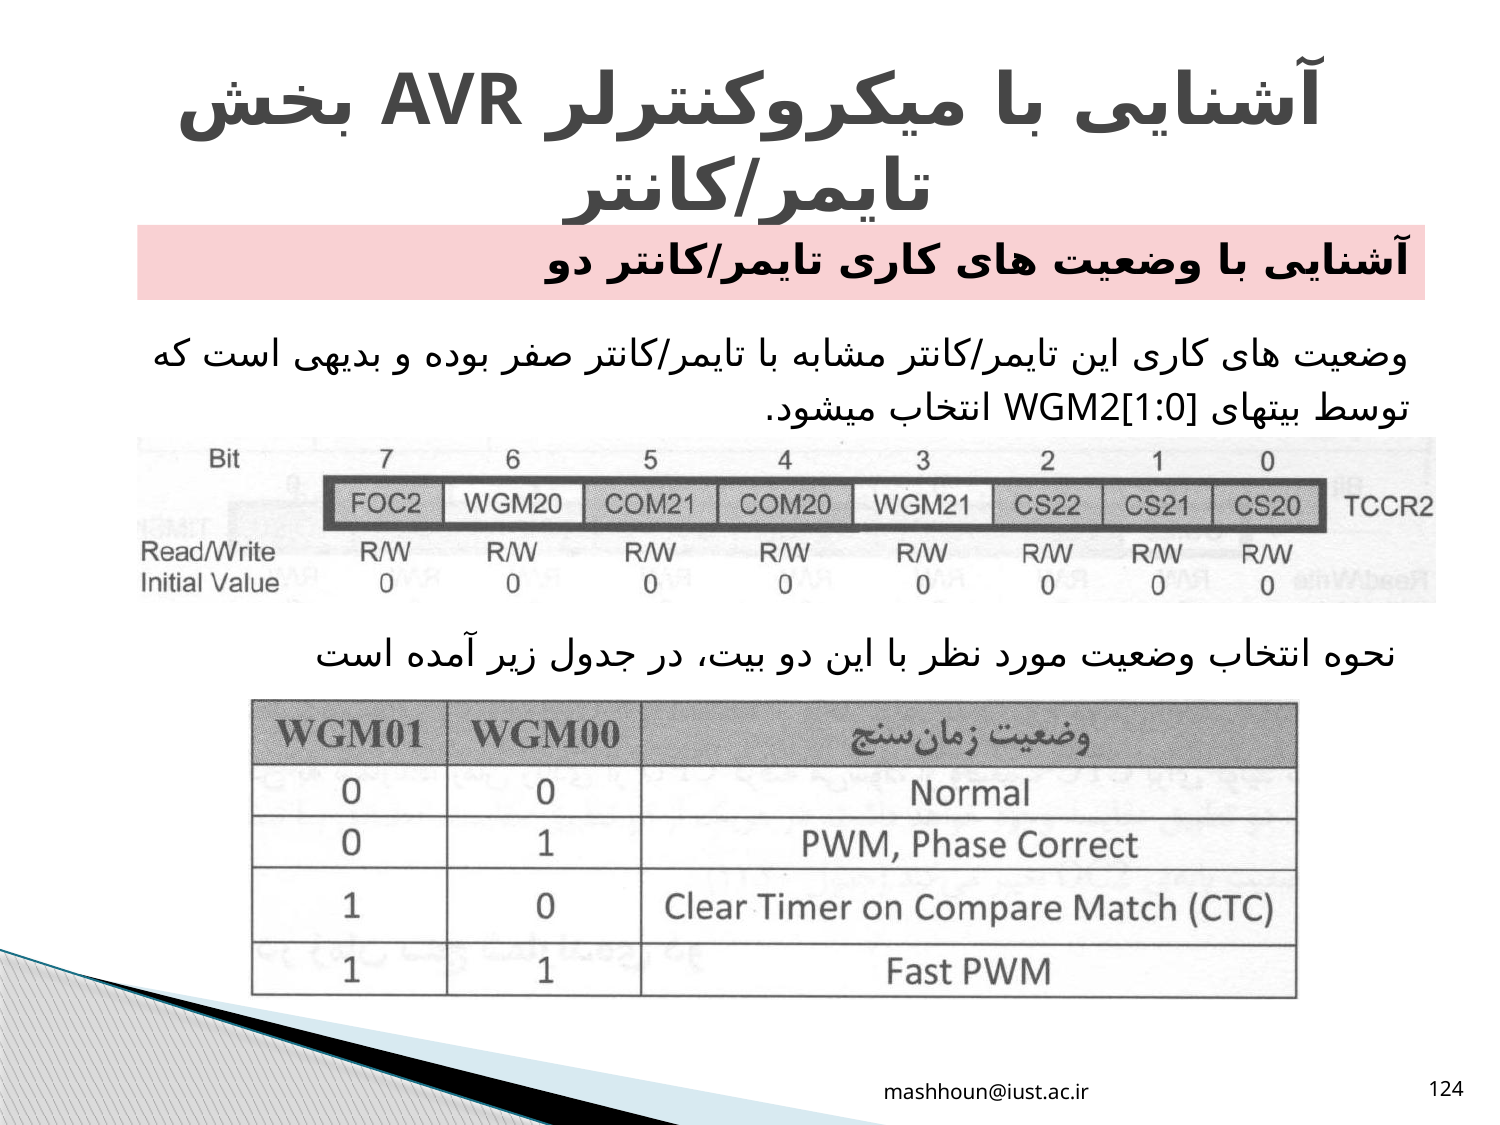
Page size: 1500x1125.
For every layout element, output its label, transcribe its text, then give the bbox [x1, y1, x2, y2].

text_box وضعیت های کاری این تایمر/کانتر مشابه با تایمر/کانتر صفر بوده و بدیهی است که توسط بیتهای WGM2[1:0] انتخاب میشود. [137, 312, 1425, 437]
picture [137, 437, 1436, 603]
text_box نحوه انتخاب وضعیت مورد نظر با این دو بیت، در جدول زیر آمده است [124, 612, 1413, 700]
picture [247, 699, 1301, 1001]
text_box آشنایی با وضعیت های کاری تایمر/کانتر دو [137, 224, 1425, 300]
footer mashhoun@iust.ac.ir [718, 1051, 1105, 1112]
title آشنایی با میکروکنترلر AVR بخش تایمر/کانتر [75, 45, 1425, 233]
slide_number 124 [1400, 1062, 1479, 1112]
